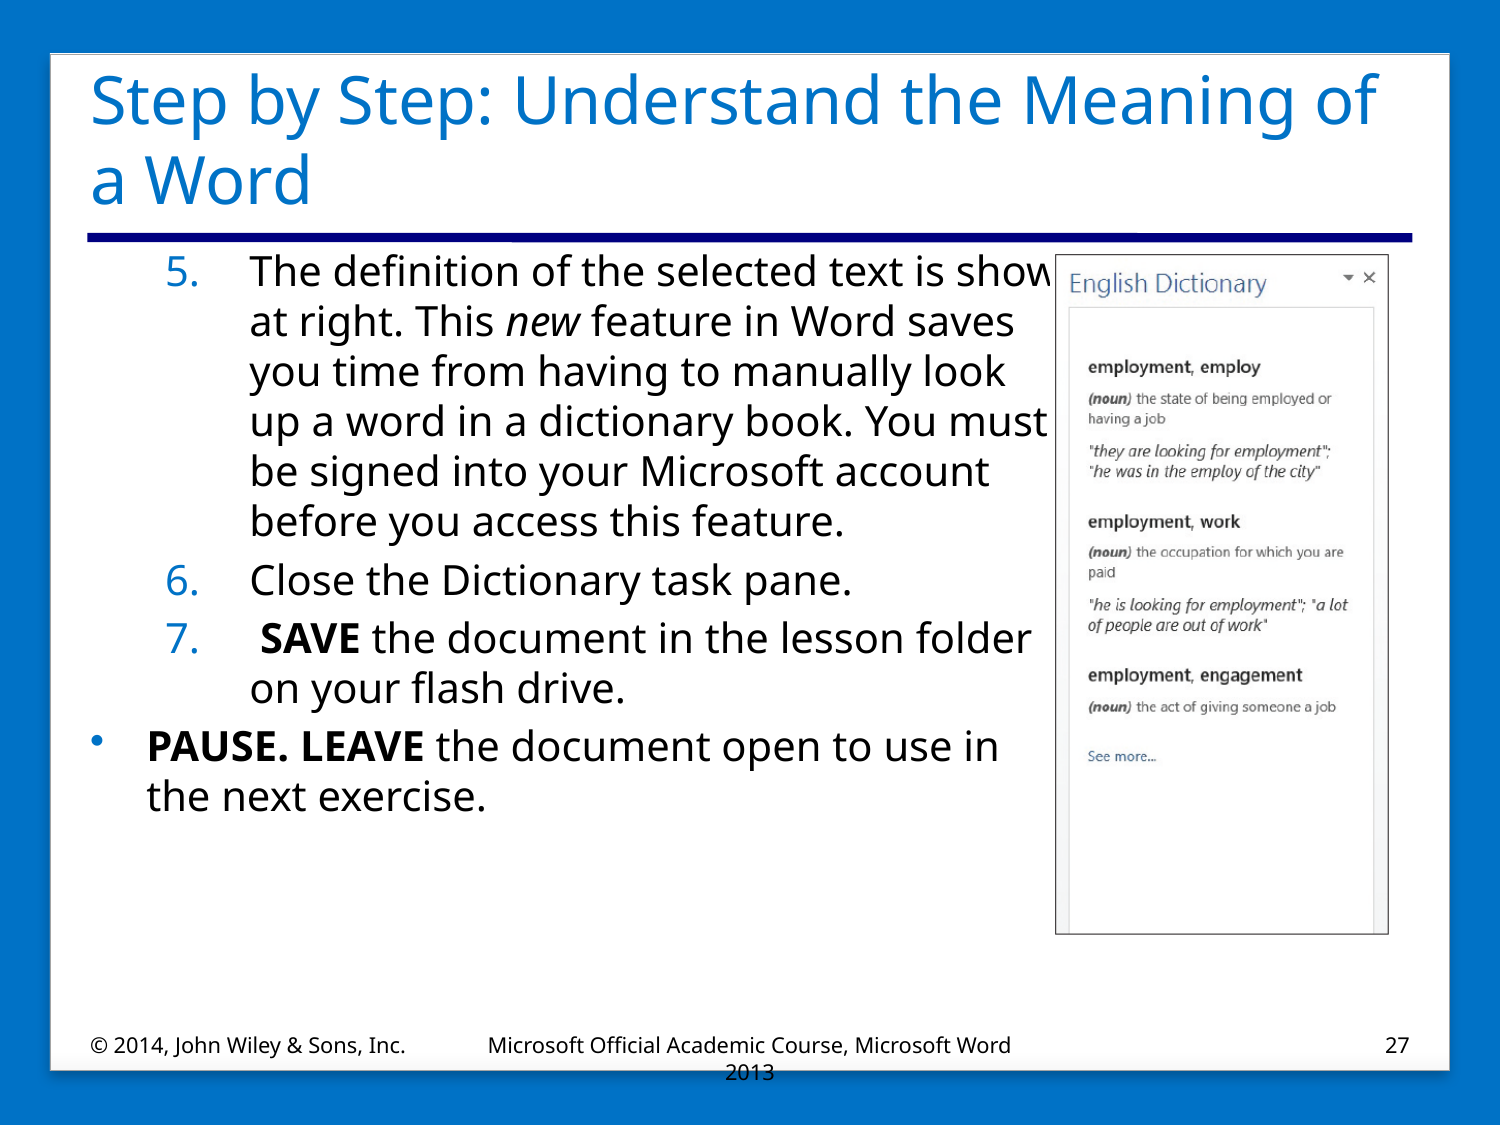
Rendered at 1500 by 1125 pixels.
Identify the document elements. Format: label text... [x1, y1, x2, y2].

slide_number 27 [1074, 1024, 1426, 1103]
picture [1049, 249, 1396, 947]
slide_number © 2014, John Wiley & Sons, Inc. [74, 1024, 426, 1103]
list The definition of the selected text is shown at right. This new feature in Word saves you time from having to manually look up a word in a dictionary book. You must be signed into your Microsoft account before you access this feature. Close the Dictionary task pane. SAVE the document in the lesson folder on your flash drive. PAUSE. LEAVE the document open to use in the next exercise. [75, 237, 1425, 1063]
footer Microsoft Official Academic Course, Microsoft Word 2013 [449, 1024, 1051, 1103]
title Step by Step: Understand the Meaning of a Word [74, 74, 1426, 226]
